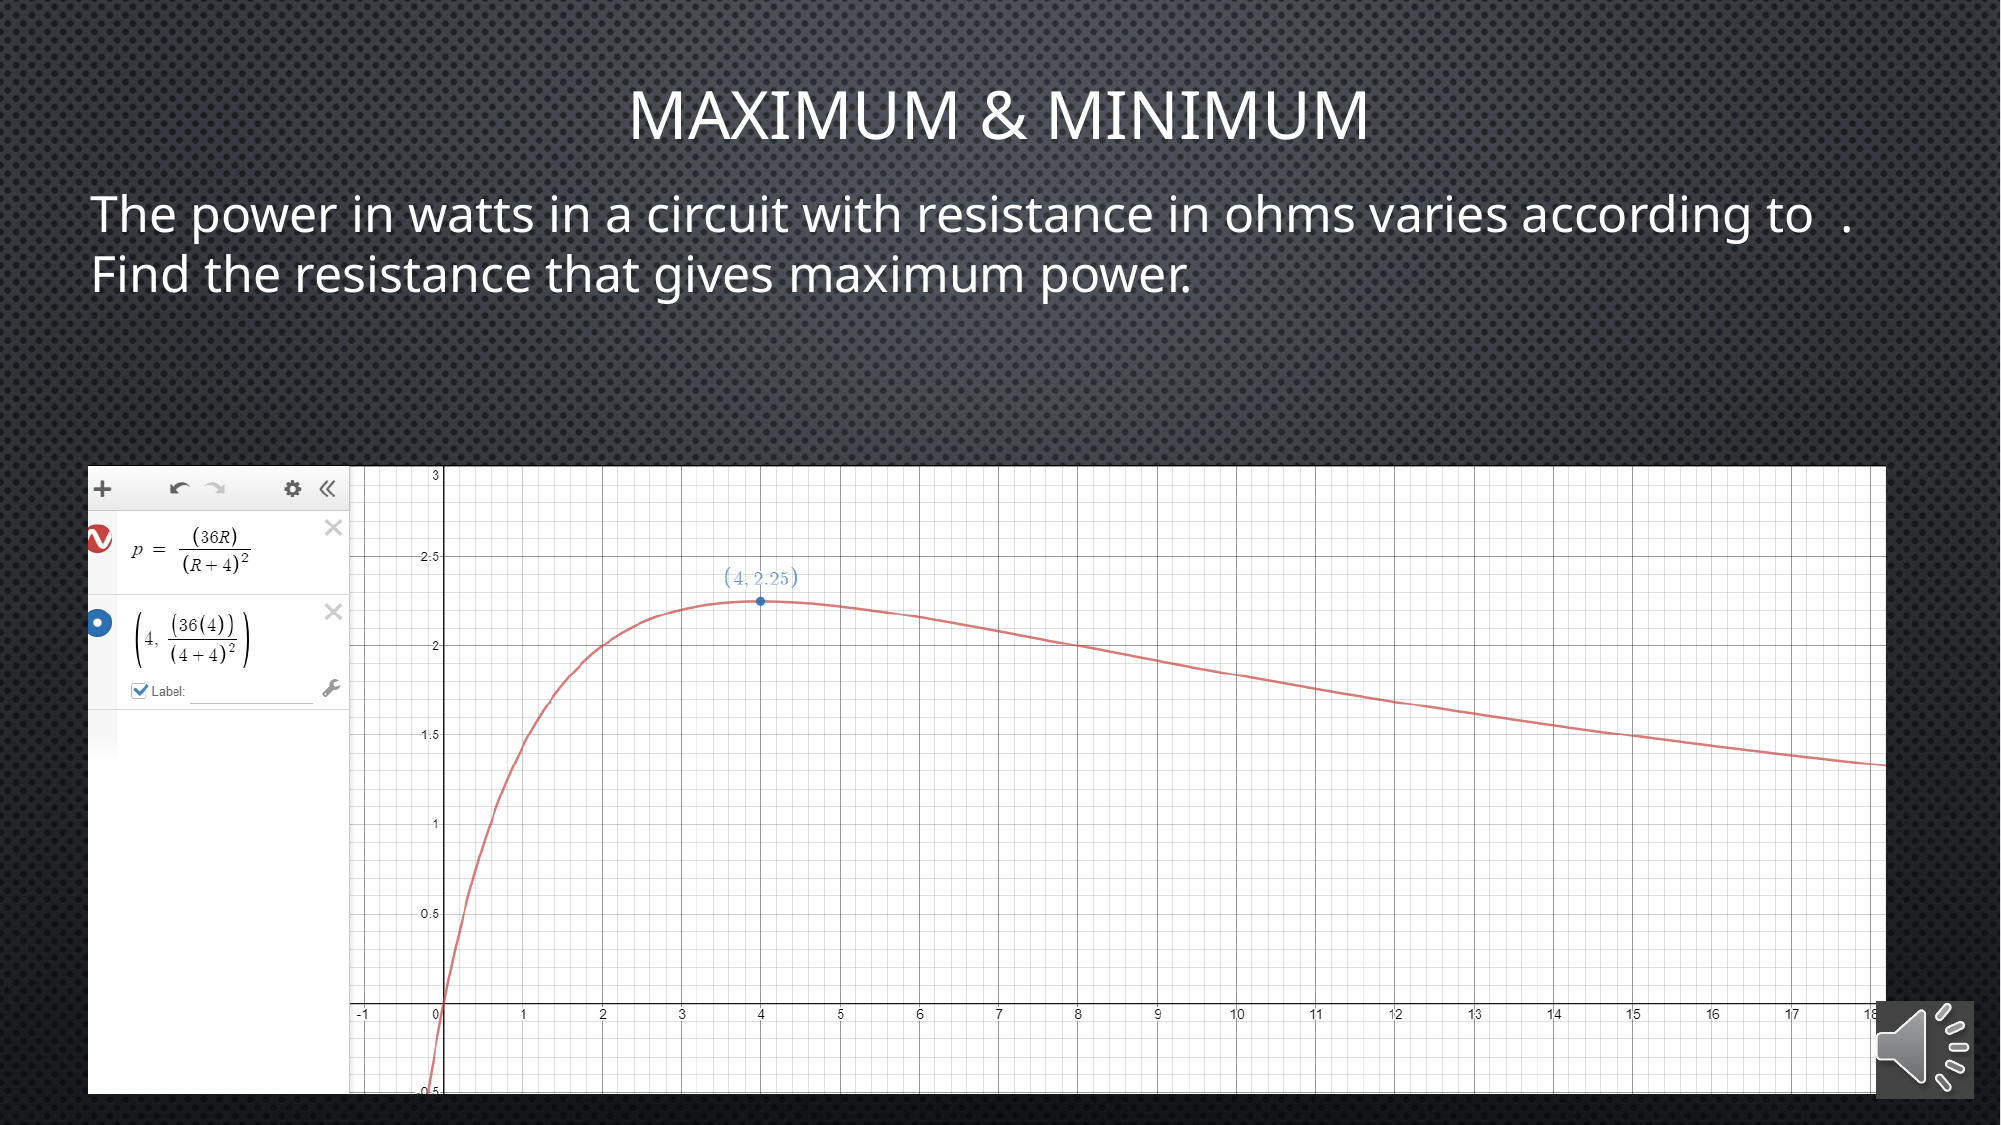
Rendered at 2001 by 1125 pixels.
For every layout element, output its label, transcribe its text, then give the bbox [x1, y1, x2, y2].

title Maximum & Minimum [184, 12, 1816, 213]
picture [88, 465, 1976, 1101]
